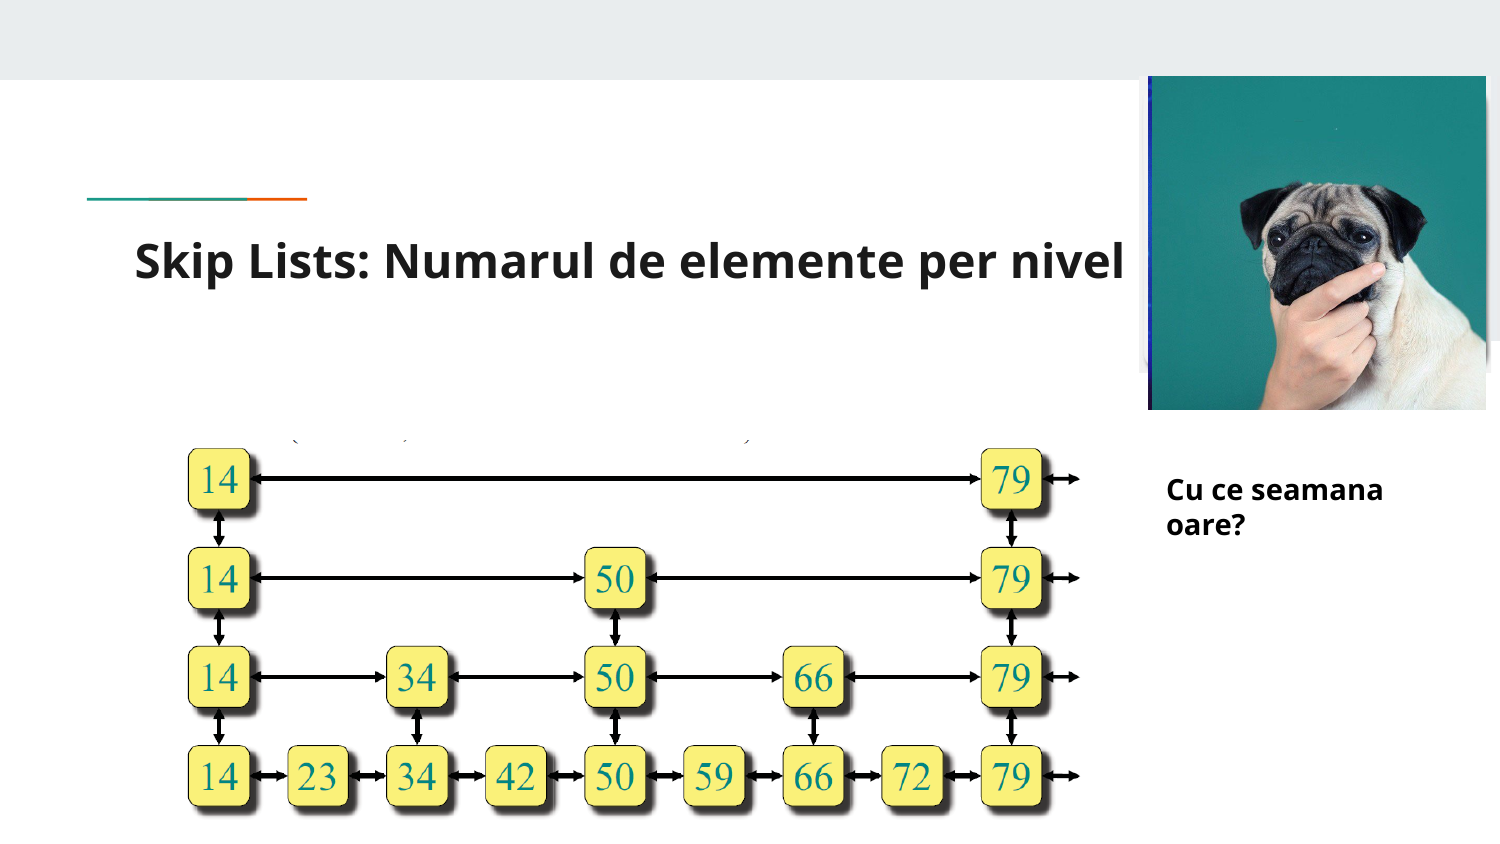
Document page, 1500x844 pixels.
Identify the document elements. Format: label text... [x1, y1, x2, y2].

picture [152, 440, 1095, 844]
picture [1138, 75, 1500, 410]
title Skip Lists: Numarul de elemente per nivel [119, 216, 1133, 305]
text_box Cu ce seamana oare? [1150, 456, 1485, 556]
